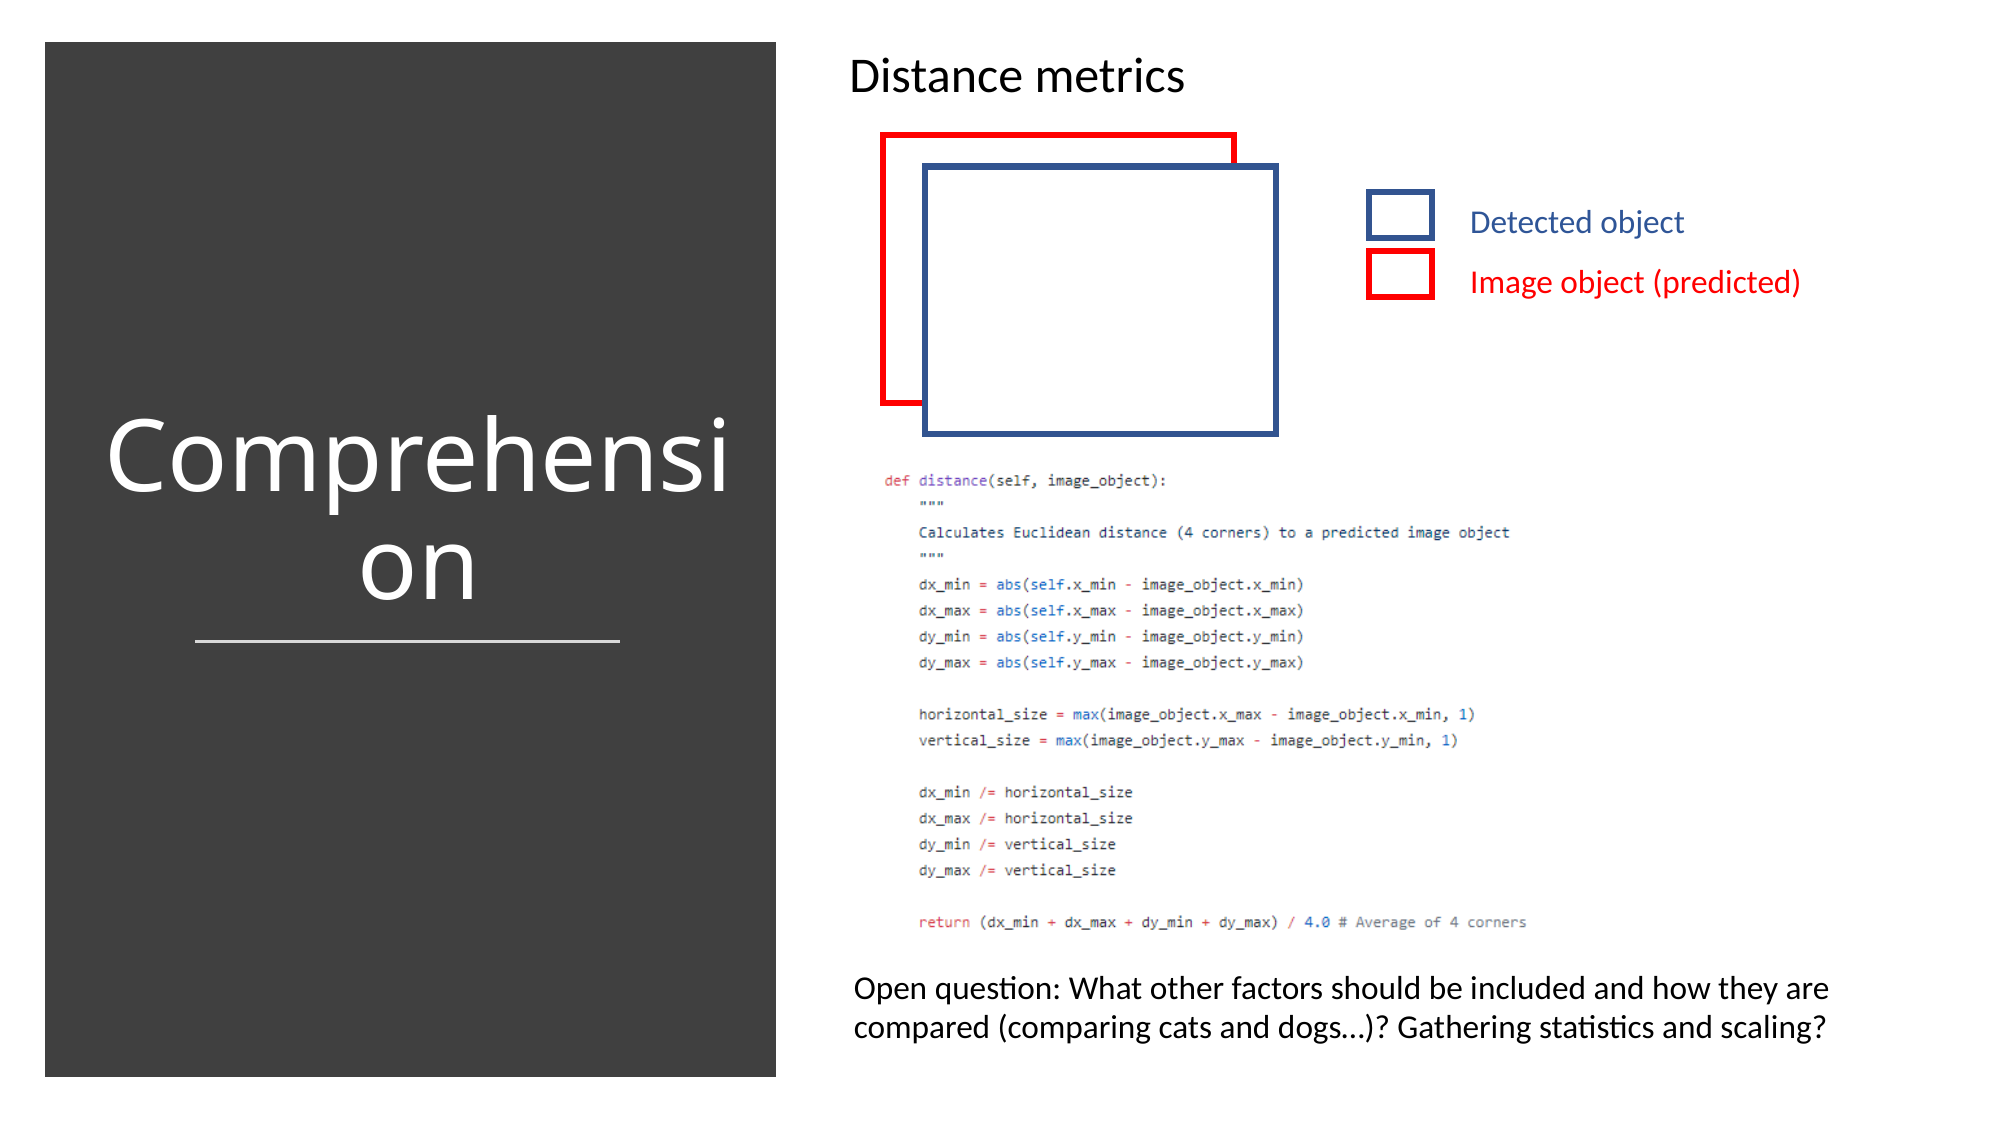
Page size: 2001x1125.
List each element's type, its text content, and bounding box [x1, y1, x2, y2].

picture [866, 465, 1553, 952]
text_box Comprehension [82, 149, 756, 629]
text_box [54, 52, 767, 1067]
text_box [1368, 250, 1433, 298]
text_box [882, 134, 1235, 404]
text_box Detected object Image object (predicted) [1455, 173, 1817, 308]
text_box Open question: What other factors should be included and how they are compared (comparing cats and dogs…)? Gathering statistics and scaling? [839, 958, 1854, 1053]
text_box [924, 166, 1277, 435]
text_box Distance metrics [834, 34, 1201, 110]
text_box [1368, 191, 1433, 239]
